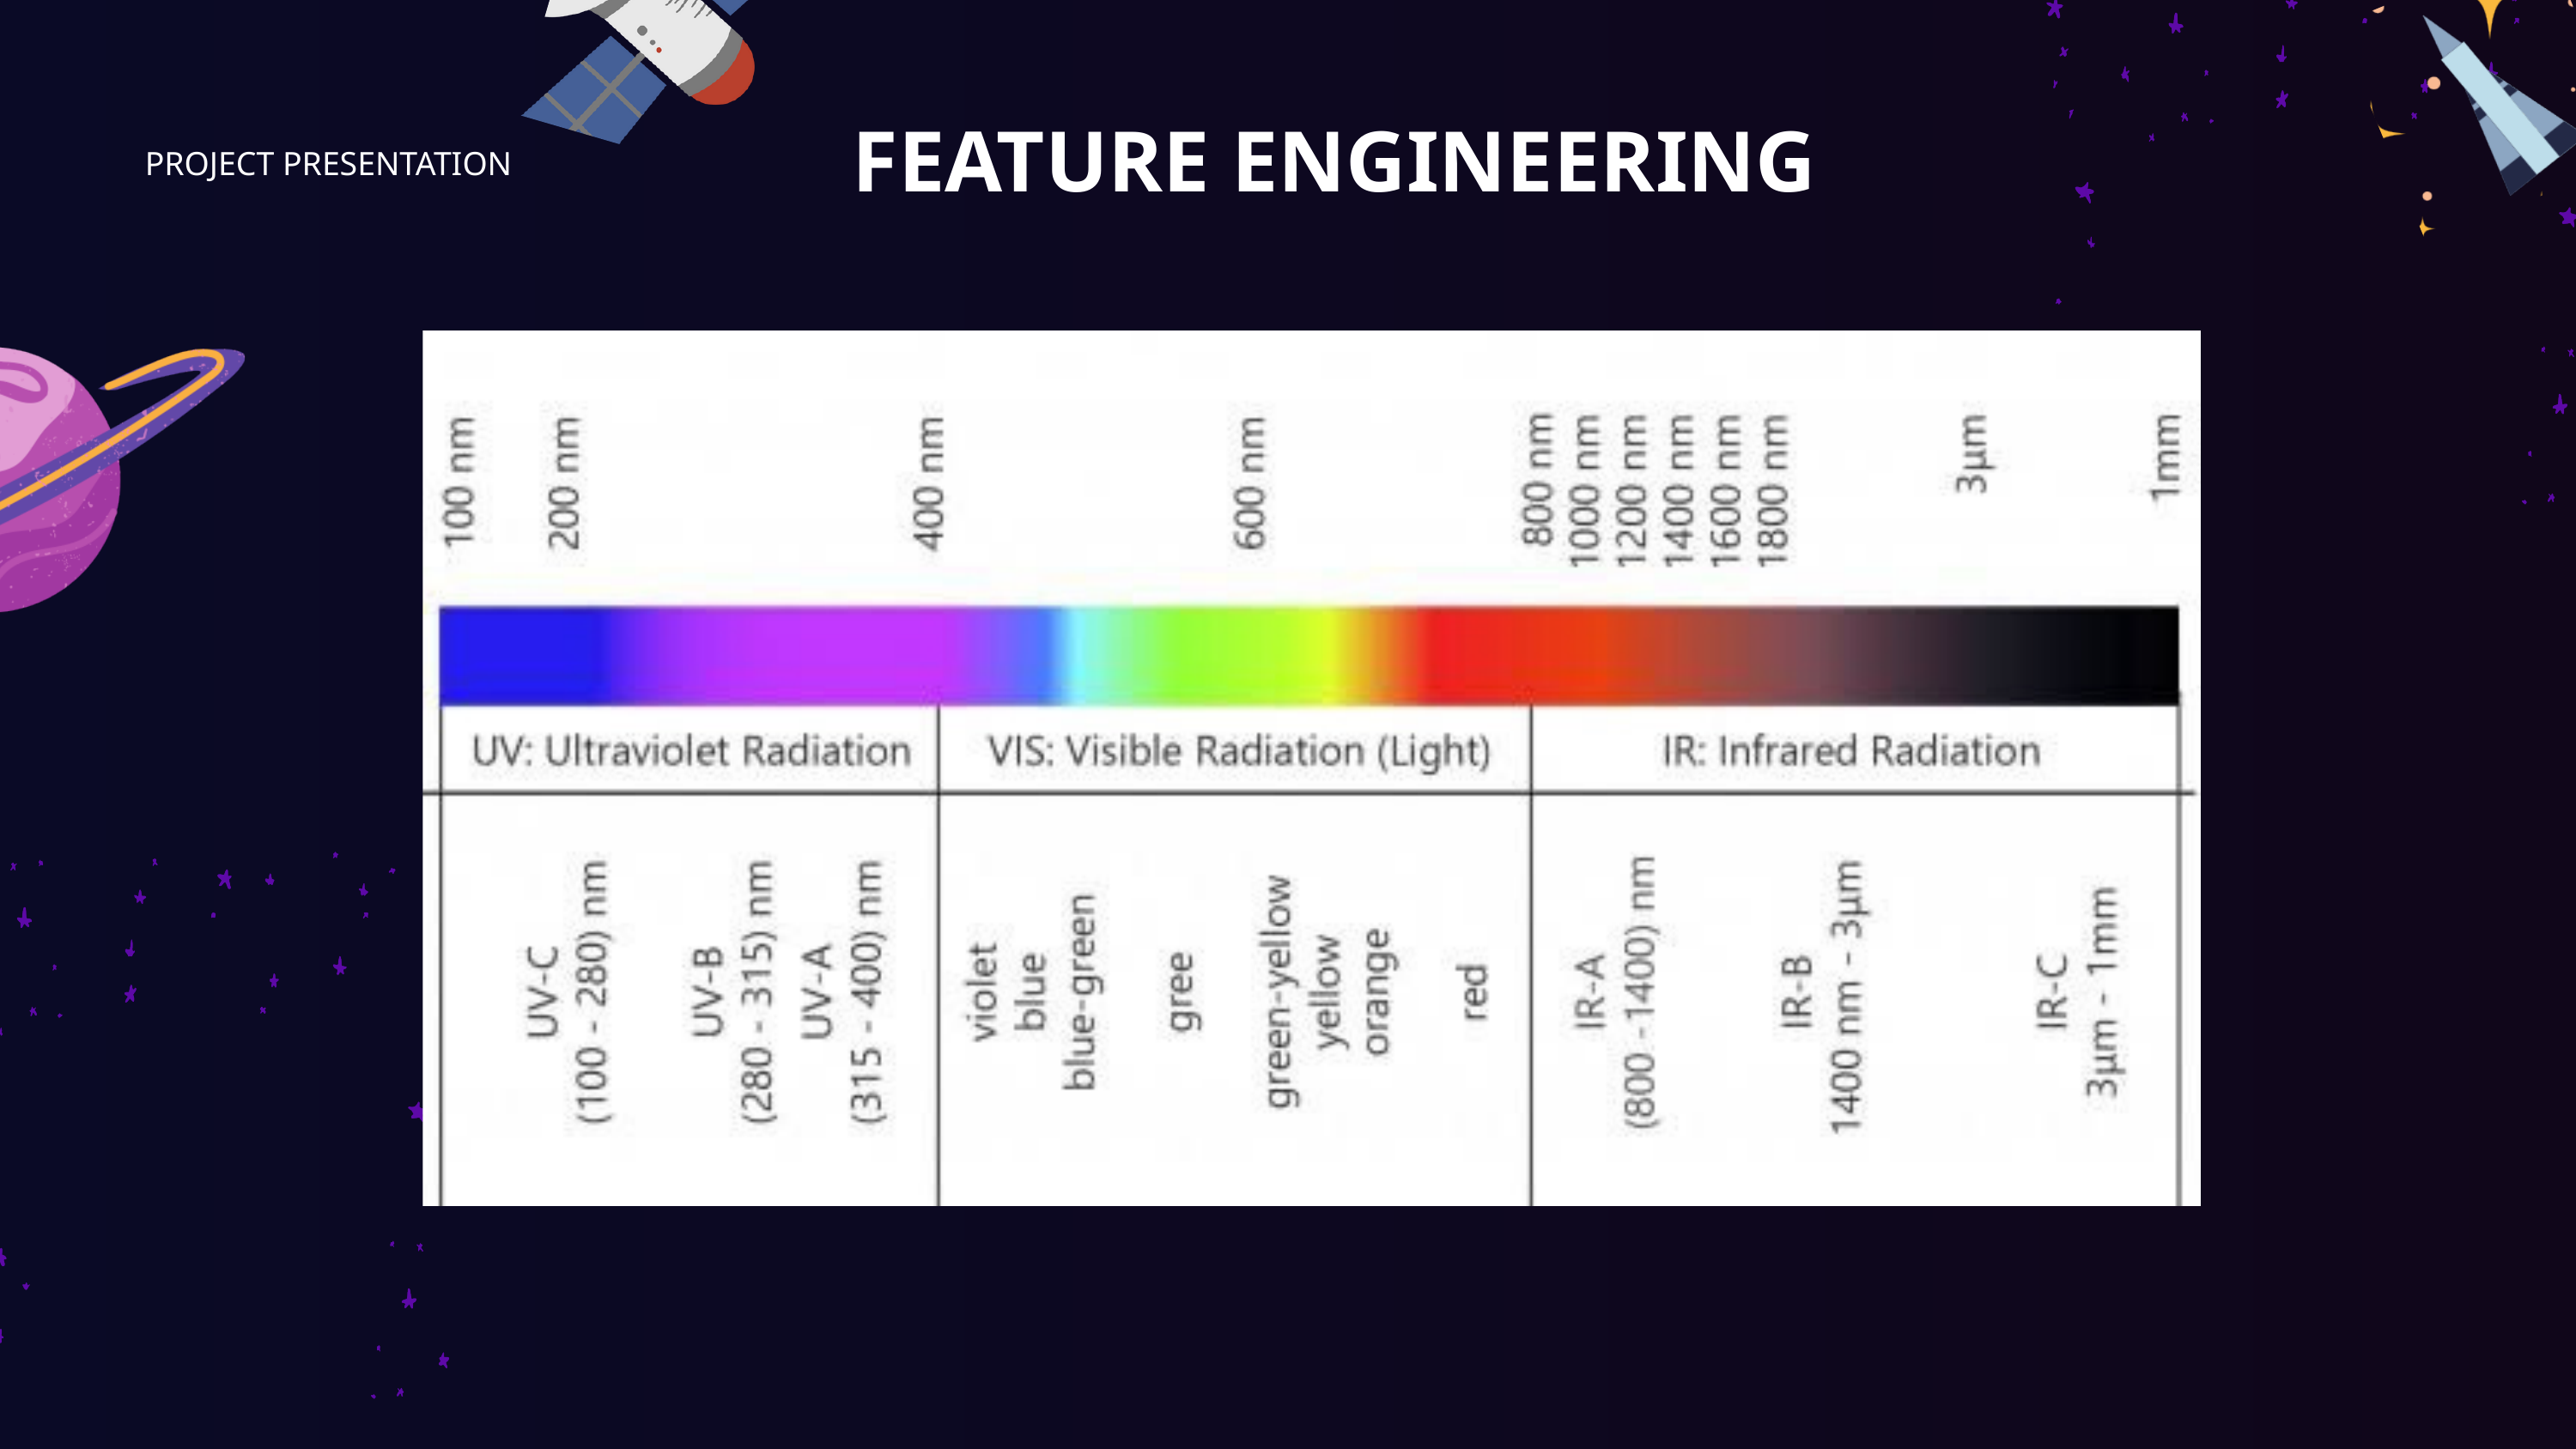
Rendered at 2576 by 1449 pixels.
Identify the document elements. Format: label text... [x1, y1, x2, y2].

text_box [422, 330, 2201, 1009]
text_box [2336, 0, 2576, 243]
text_box [2044, 0, 2576, 615]
text_box FEATURE ENGINEERING [800, 124, 1869, 209]
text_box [0, 1013, 2576, 1449]
text_box [0, 330, 246, 615]
text_box [0, 852, 422, 1009]
text_box [516, 0, 805, 183]
text_box PROJECT PRESENTATION [144, 136, 605, 182]
